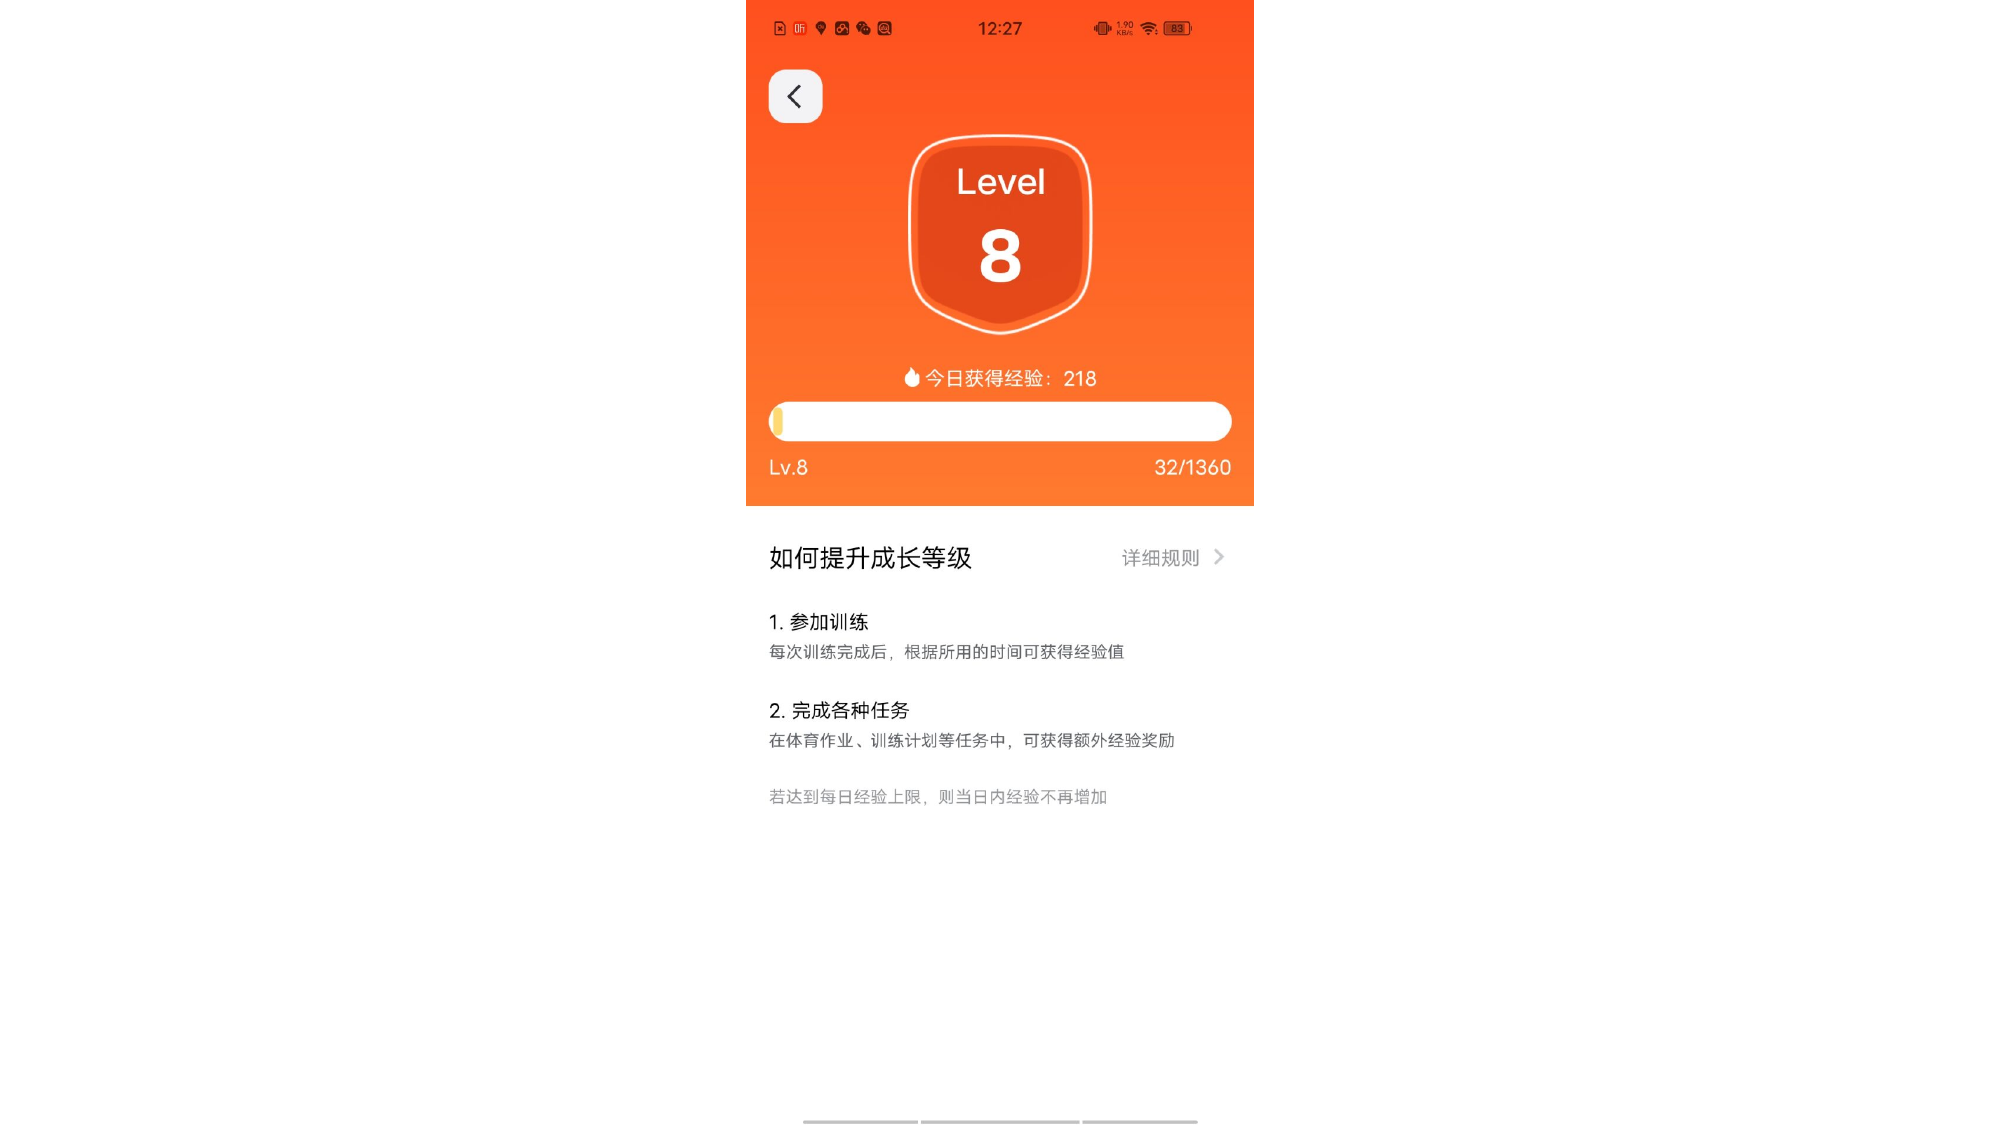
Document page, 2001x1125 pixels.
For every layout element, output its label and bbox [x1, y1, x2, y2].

picture [746, 0, 1254, 1125]
